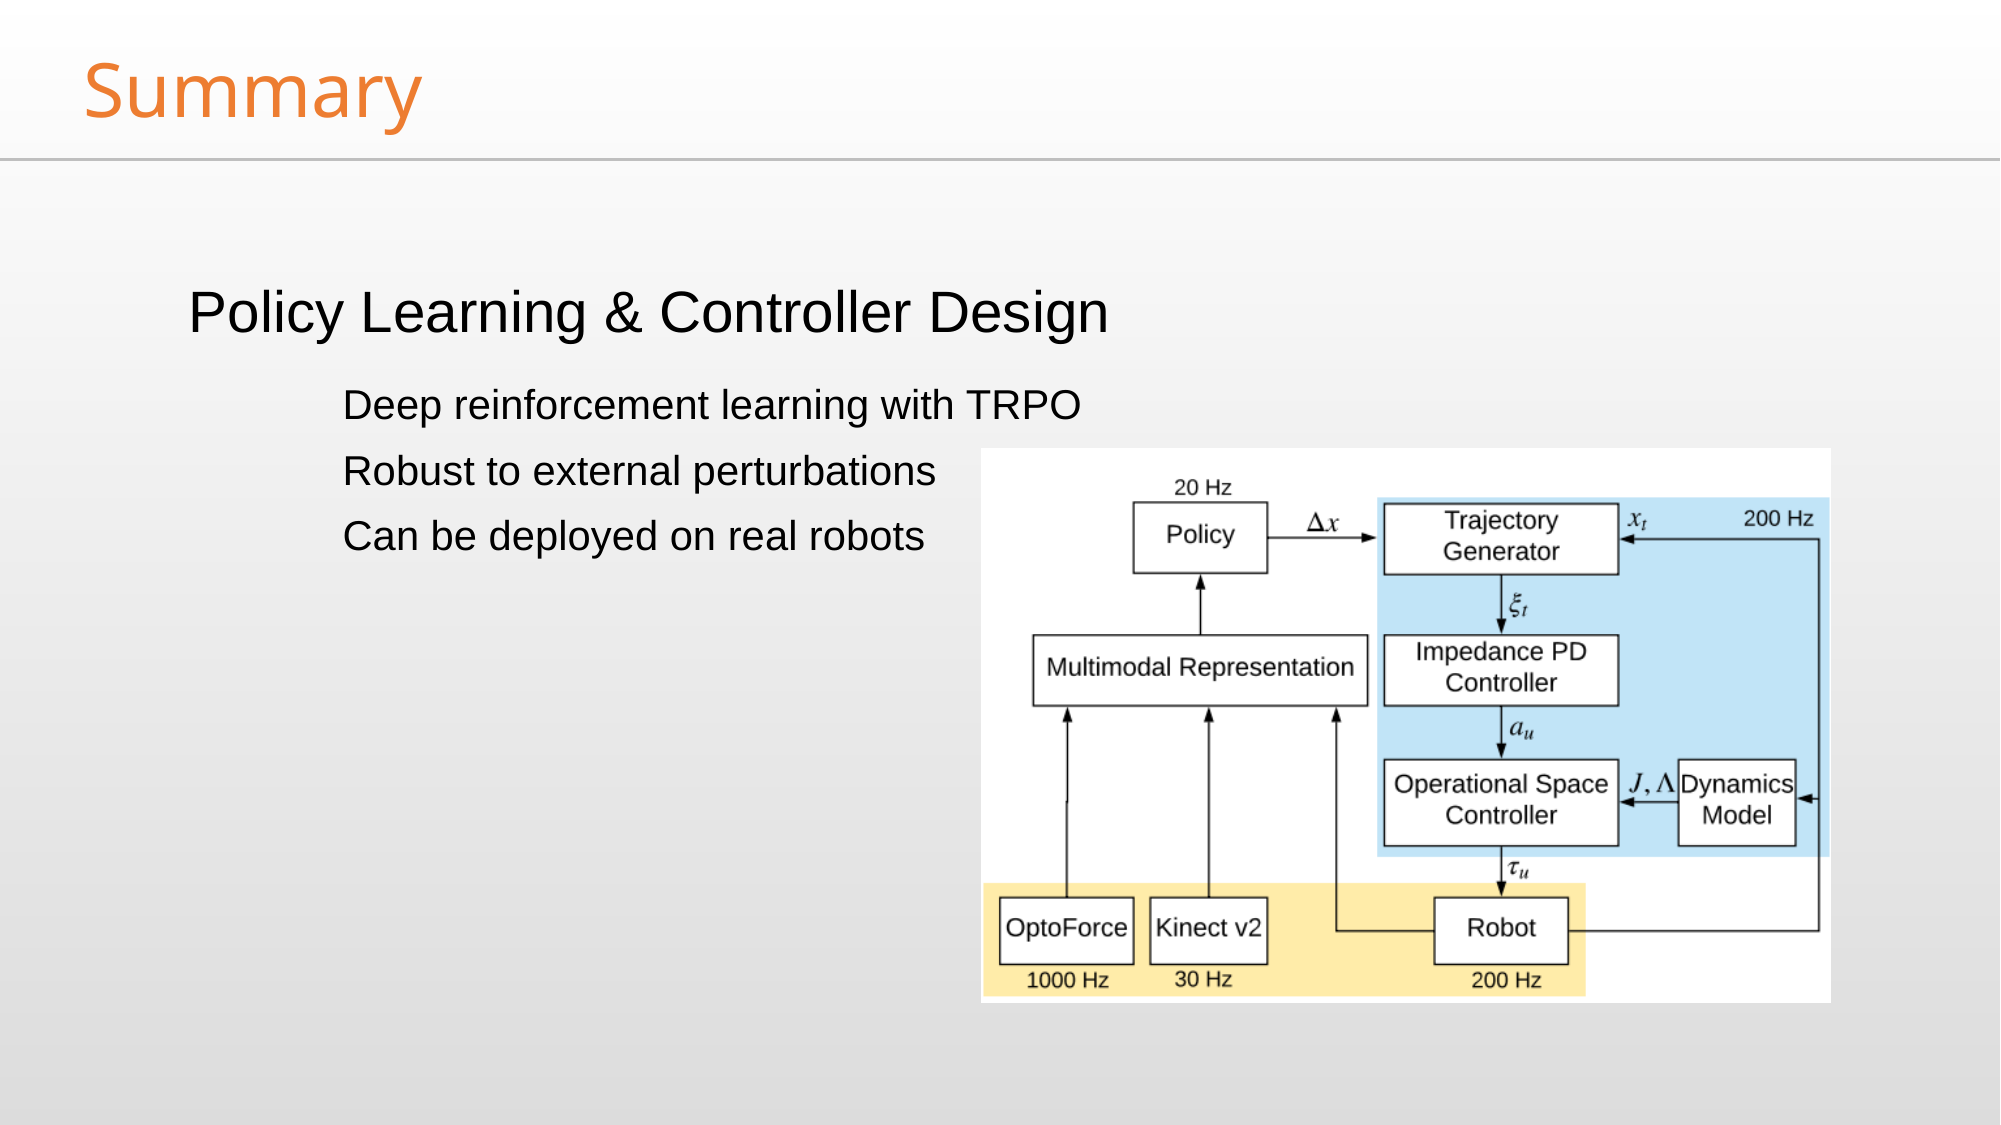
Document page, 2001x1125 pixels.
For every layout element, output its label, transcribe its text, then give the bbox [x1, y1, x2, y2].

picture [981, 448, 1831, 1003]
text_box Deep reinforcement learning with TRPO [327, 370, 1831, 436]
text_box Summary [68, 34, 438, 140]
text_box Policy Learning & Controller Design [174, 267, 1678, 352]
text_box Can be deployed on real robots [327, 501, 981, 567]
text_box Robust to external perturbations [327, 436, 1831, 501]
